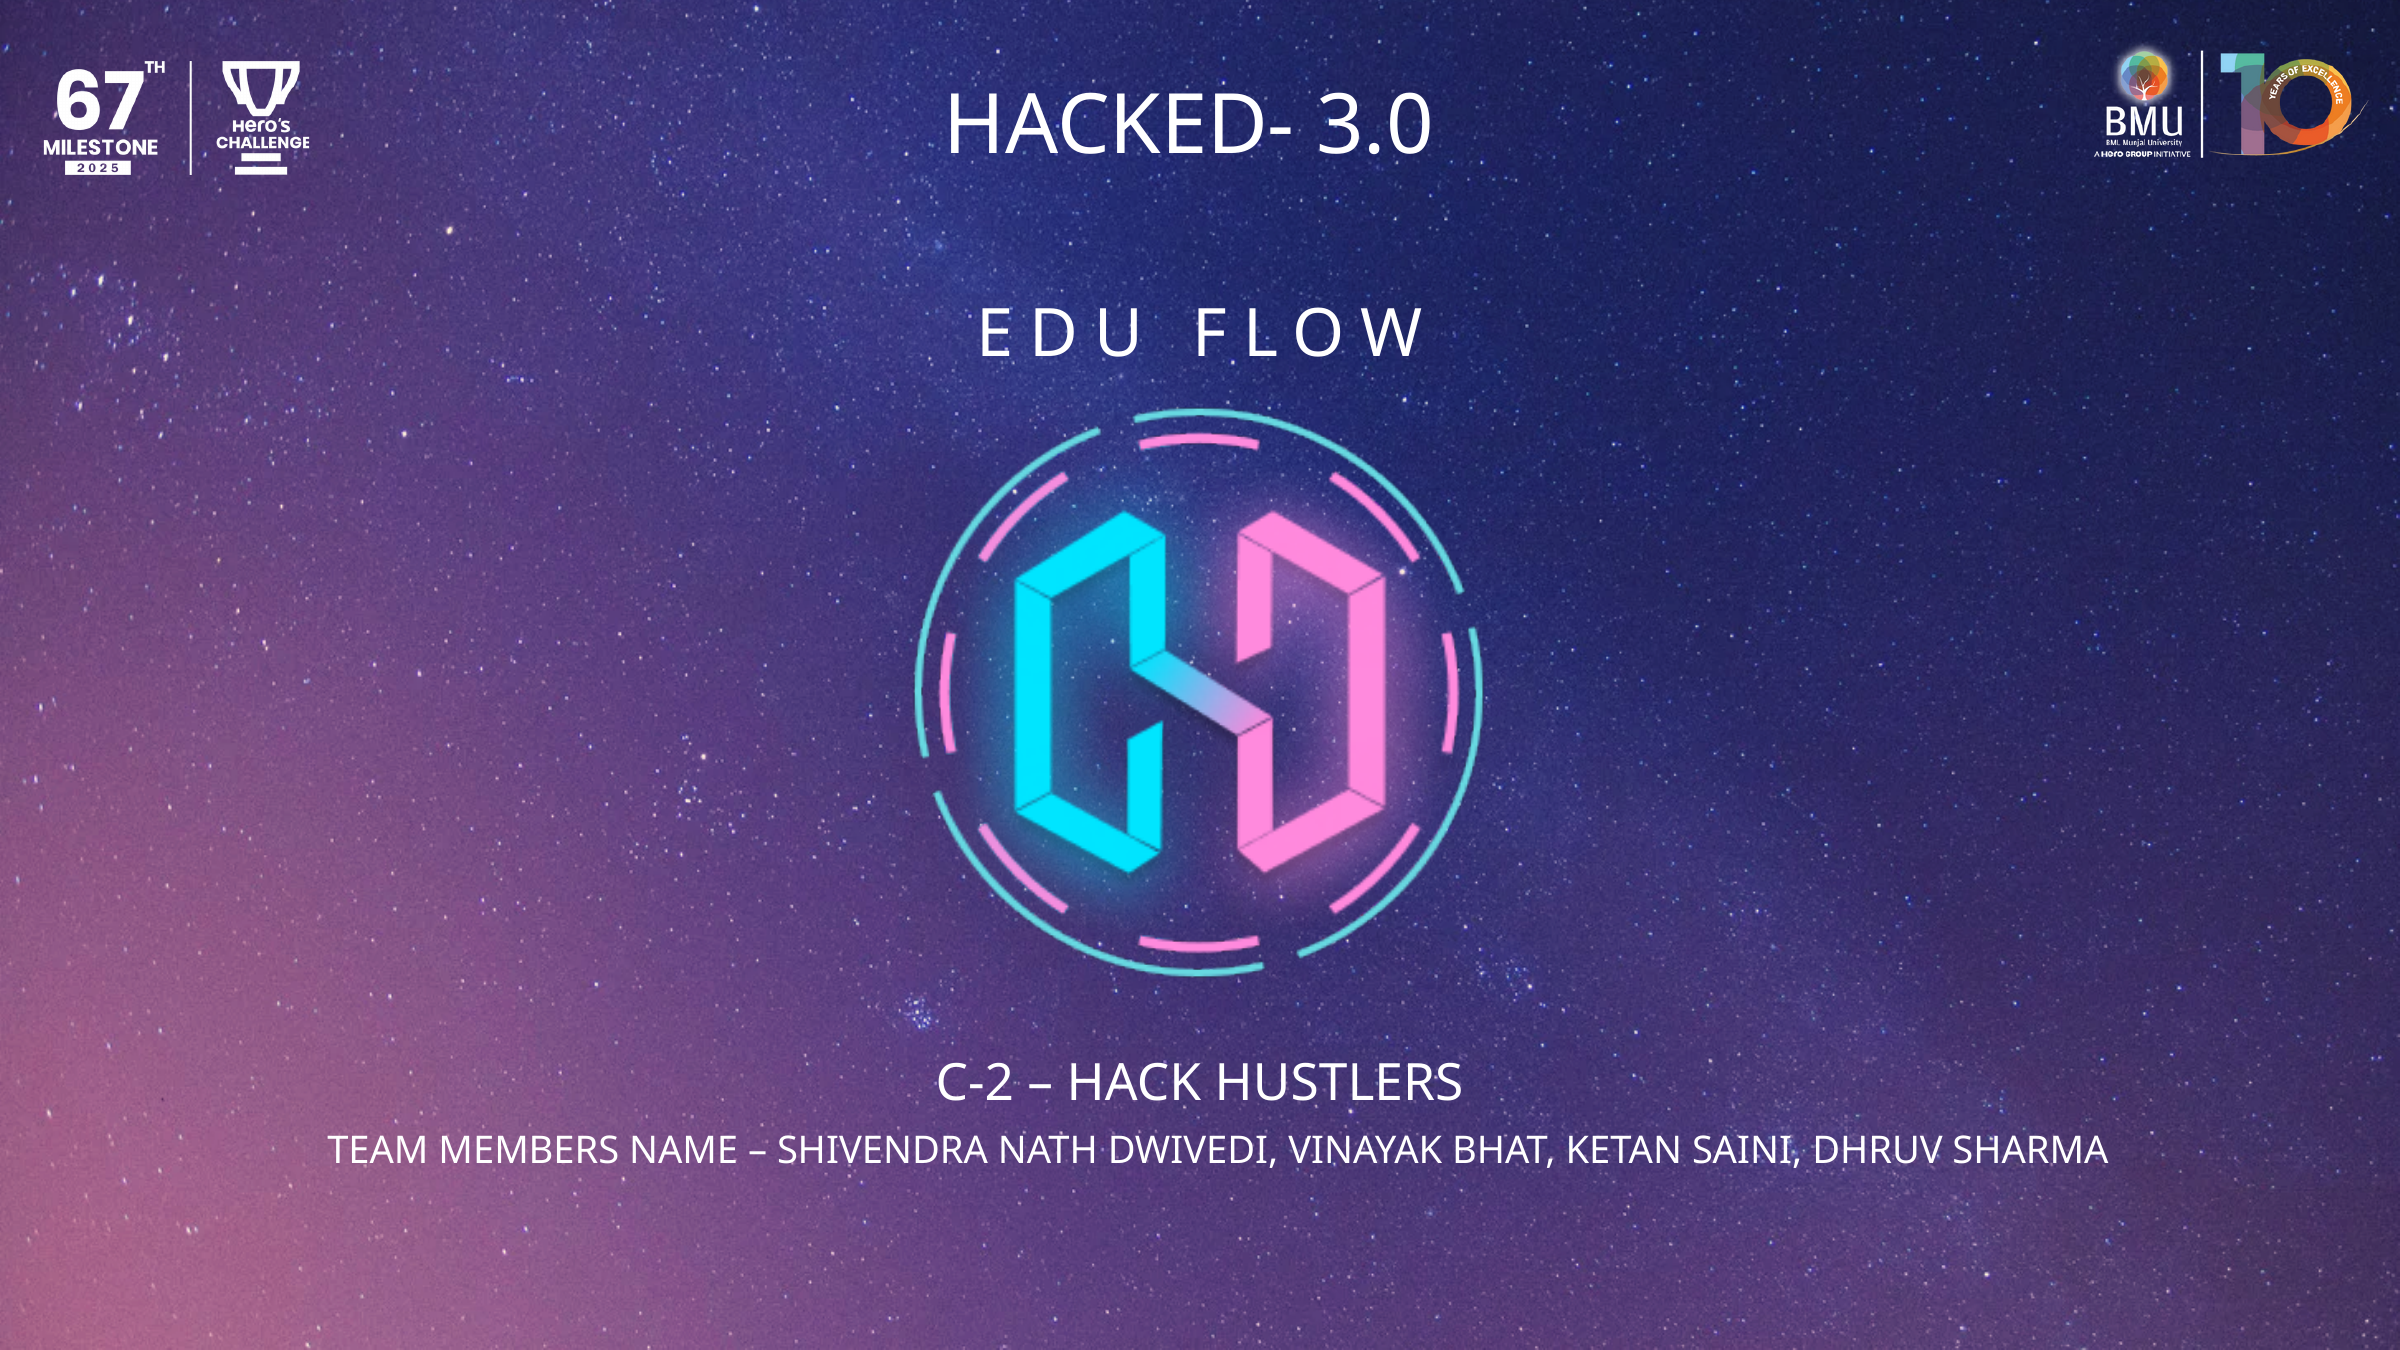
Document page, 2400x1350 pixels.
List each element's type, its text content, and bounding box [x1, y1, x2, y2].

text_box [728, 232, 1672, 275]
text_box C-2 – HACK HUSTLERS [630, 1039, 1770, 1111]
text_box [0, 0, 2400, 1350]
text_box HACKED- 3.0 [830, 57, 1569, 171]
text_box EDU FLOW [99, 275, 2301, 370]
text_box [728, 370, 1672, 1039]
text_box TEAM MEMBERS NAME – SHIVENDRA NATH DWIVEDI, VINAYAK BHAT, KETAN SAINI, DHRUV SHARMA [216, 1118, 2230, 1172]
text_box [43, 61, 310, 175]
text_box [728, 1111, 1672, 1118]
text_box [2081, 16, 2379, 174]
